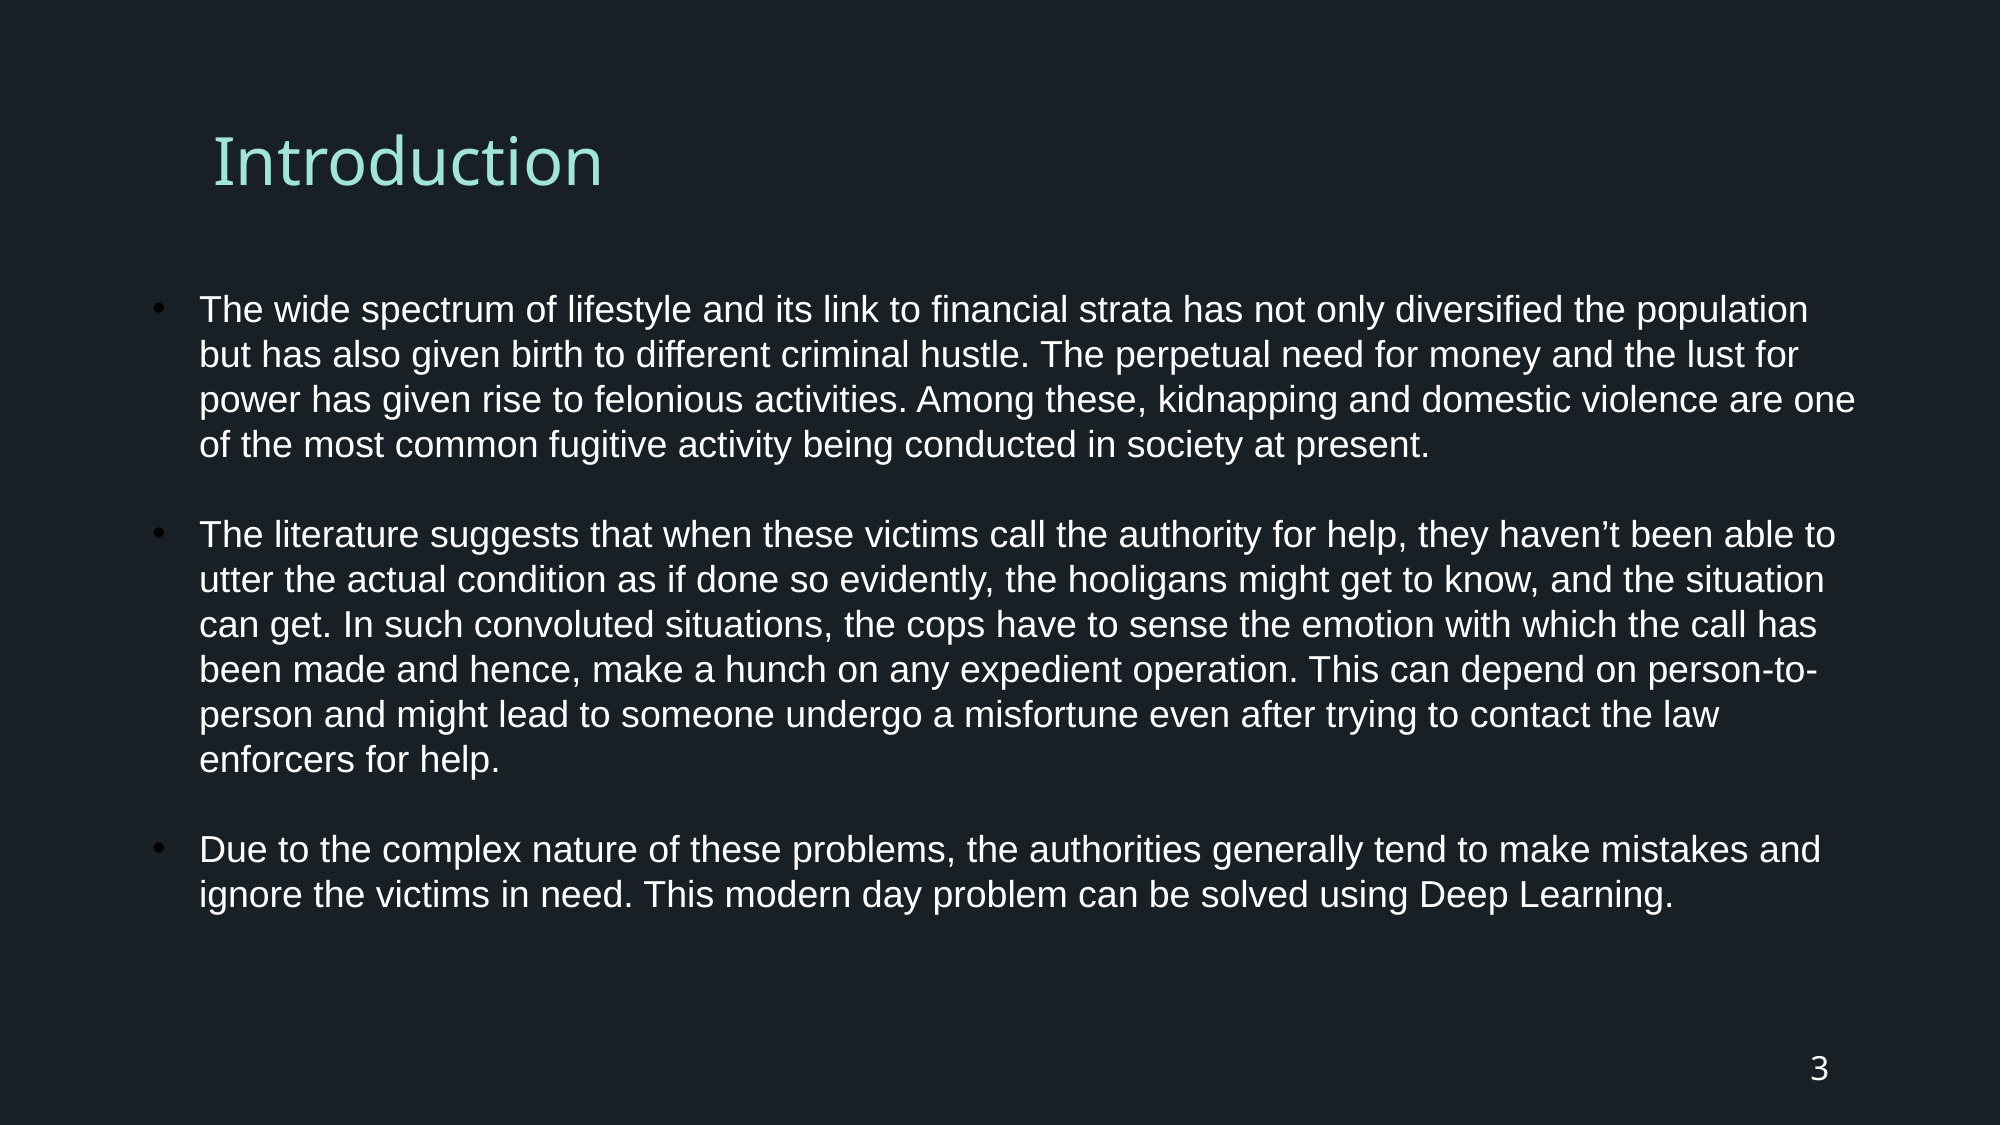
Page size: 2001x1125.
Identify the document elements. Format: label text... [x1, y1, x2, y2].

text_box The wide spectrum of lifestyle and its link to financial strata has not only diversified the population but has also given birth to different criminal hustle. The perpetual need for money and the lust for power has given rise to felonious activities. Among these, kidnapping and domestic violence are one of the most common fugitive activity being conducted in society at present. The literature suggests that when these victims call the authority for help, they haven’t been able to utter the actual condition as if done so evidently, the hooligans might get to know, and the situation can get. In such convoluted situations, the cops have to sense the emotion with which the call has been made and hence, make a hunch on any expedient operation. This can depend on person-to-person and might lead to someone undergo a misfortune even after trying to contact the law enforcers for help. Due to the complex nature of these problems, the authorities generally tend to make mistakes and ignore the victims in need. This modern day problem can be solved using Deep Learning. [137, 277, 1886, 922]
text_box 3 [1795, 1039, 1850, 1094]
title Introduction [198, 103, 784, 277]
